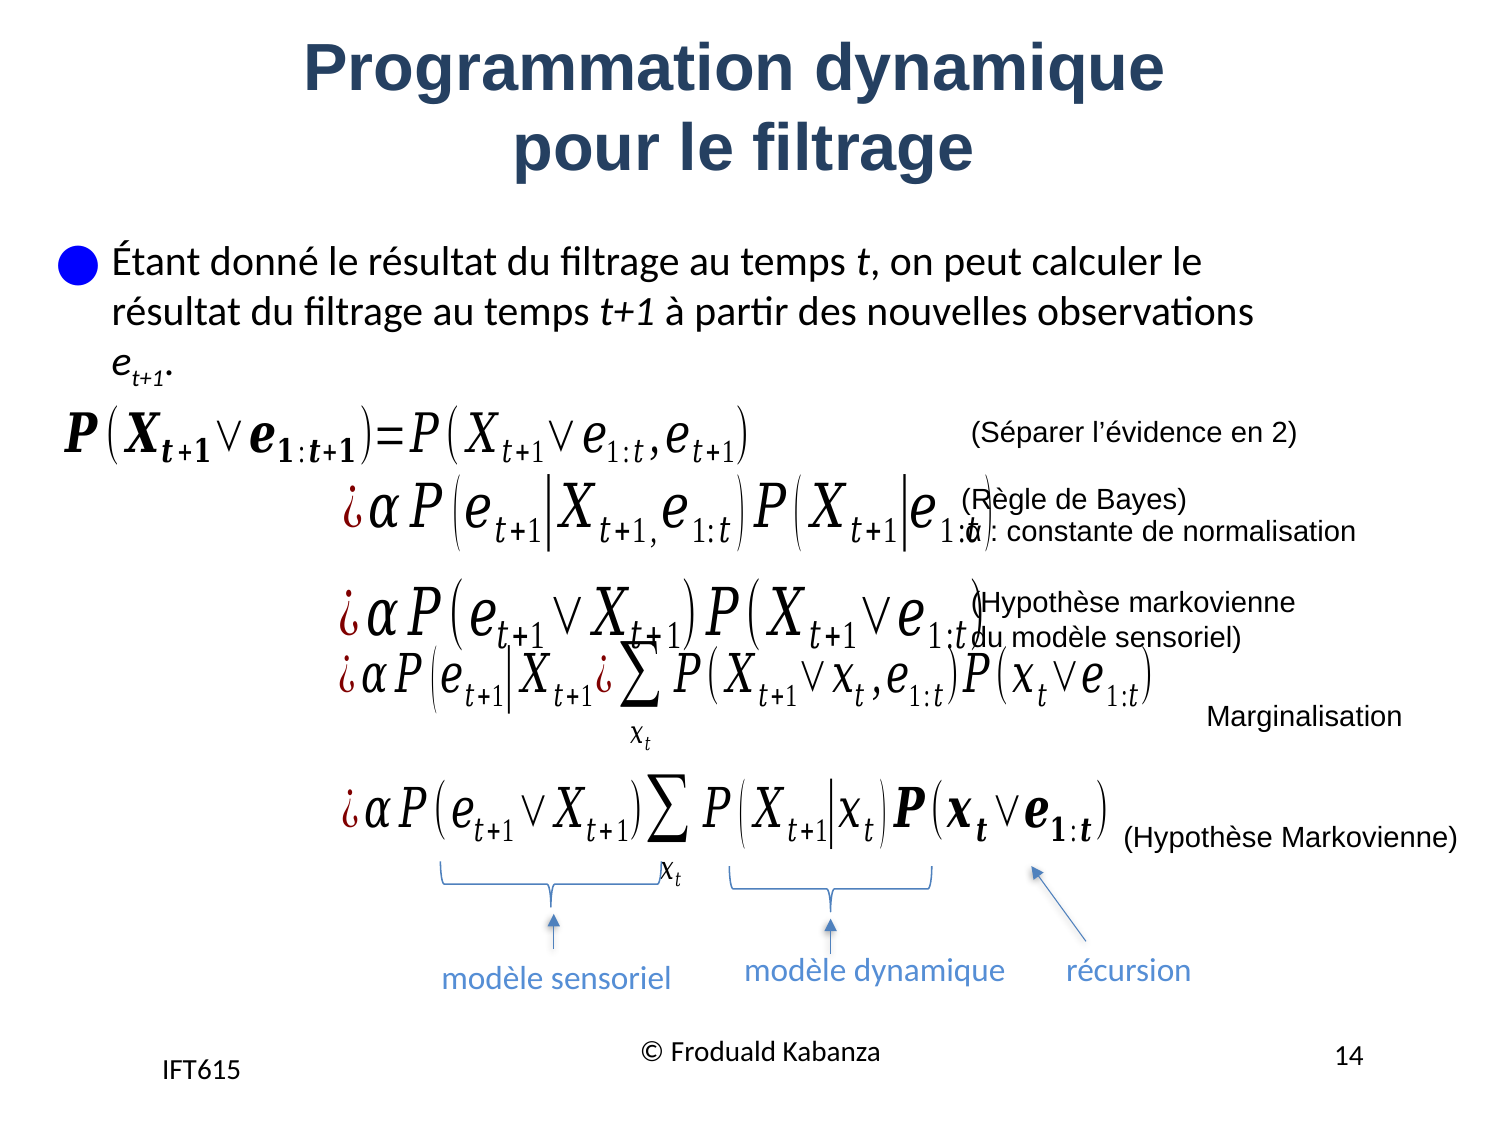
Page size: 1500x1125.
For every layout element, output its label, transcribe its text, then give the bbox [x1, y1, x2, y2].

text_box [729, 865, 1030, 997]
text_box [1031, 865, 1247, 998]
text_box (Séparer l’évidence en 2) [956, 405, 1332, 456]
title Programmation dynamique pour le filtrage [157, 35, 1332, 172]
slide_number IFT615 [62, 1028, 257, 1107]
text_box (Règle de Bayes) [946, 473, 1247, 523]
footer © Froduald Kabanza [624, 1028, 975, 1107]
text_box Marginalisation [1191, 690, 1437, 741]
list Étant donné le résultat du filtrage au temps t, on peut calculer le résultat du filtrage au temps t+1 à partir des nouvelles observations et+1. [40, 226, 1292, 351]
text_box (Hypothèse Markovienne) [1108, 810, 1487, 861]
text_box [426, 861, 726, 1005]
text_box (Hypothèse markovienne du modèle sensoriel) [956, 575, 1322, 661]
text_box 14 [1260, 1028, 1437, 1107]
text_box α : constante de normalisation [950, 504, 1381, 555]
